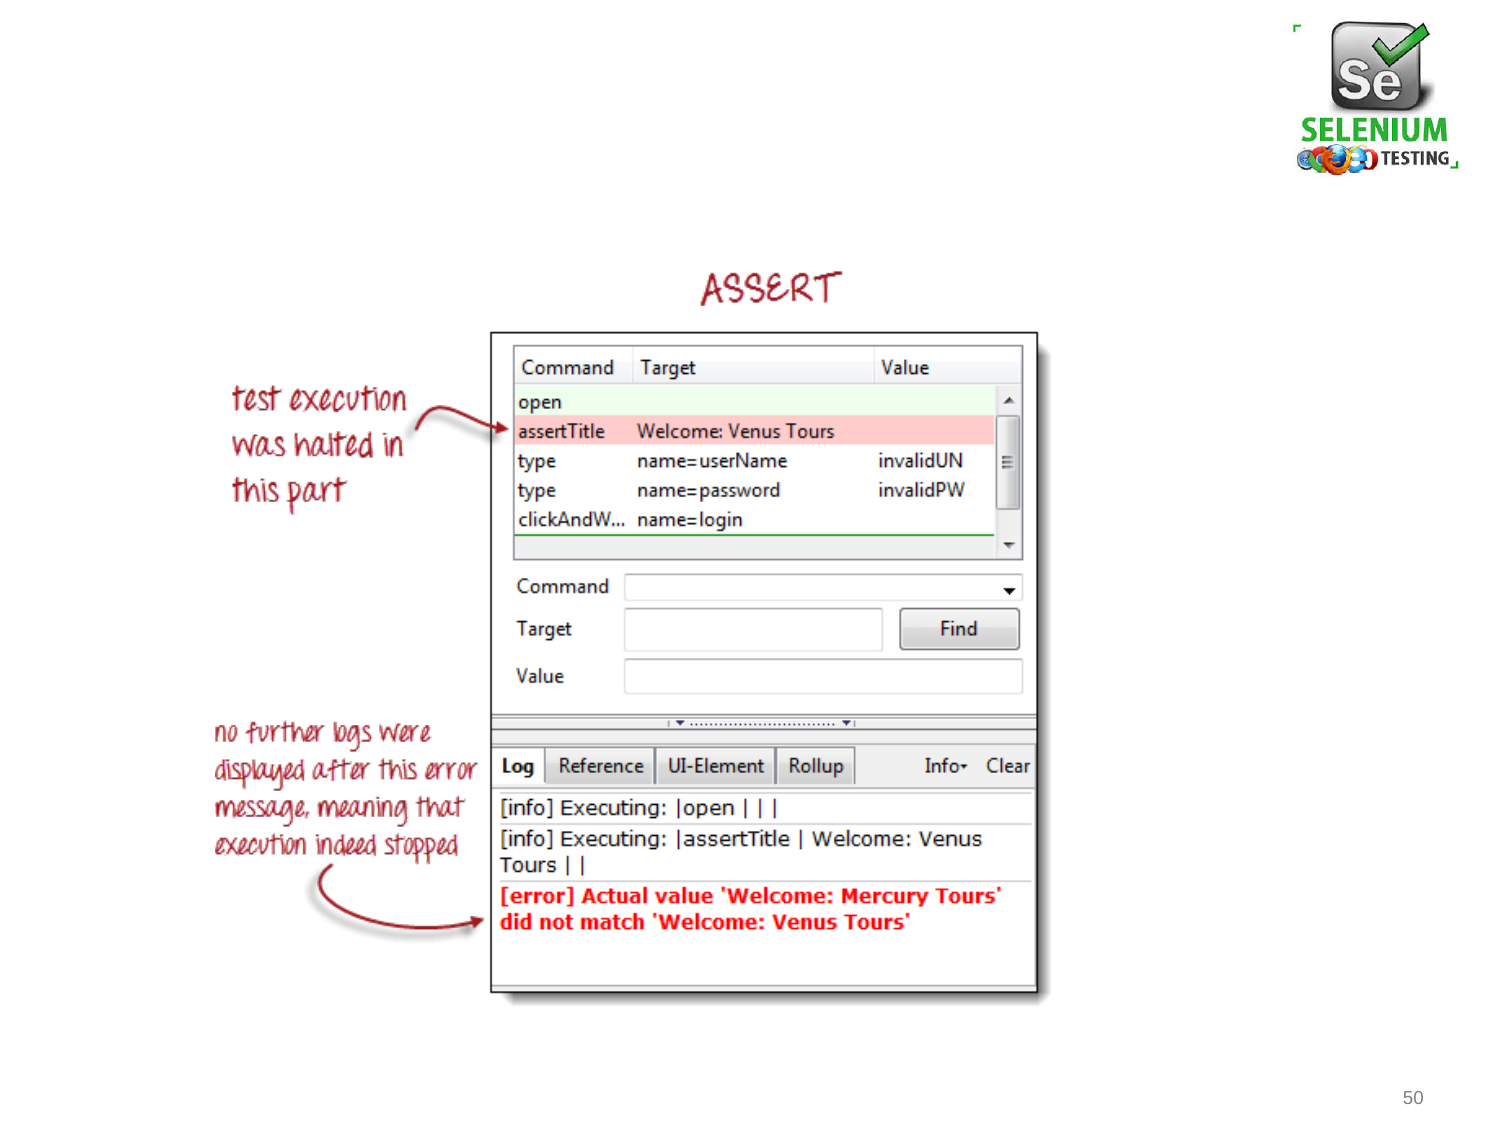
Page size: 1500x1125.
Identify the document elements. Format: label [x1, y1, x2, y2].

picture [214, 262, 1053, 1008]
picture [1287, 16, 1462, 191]
